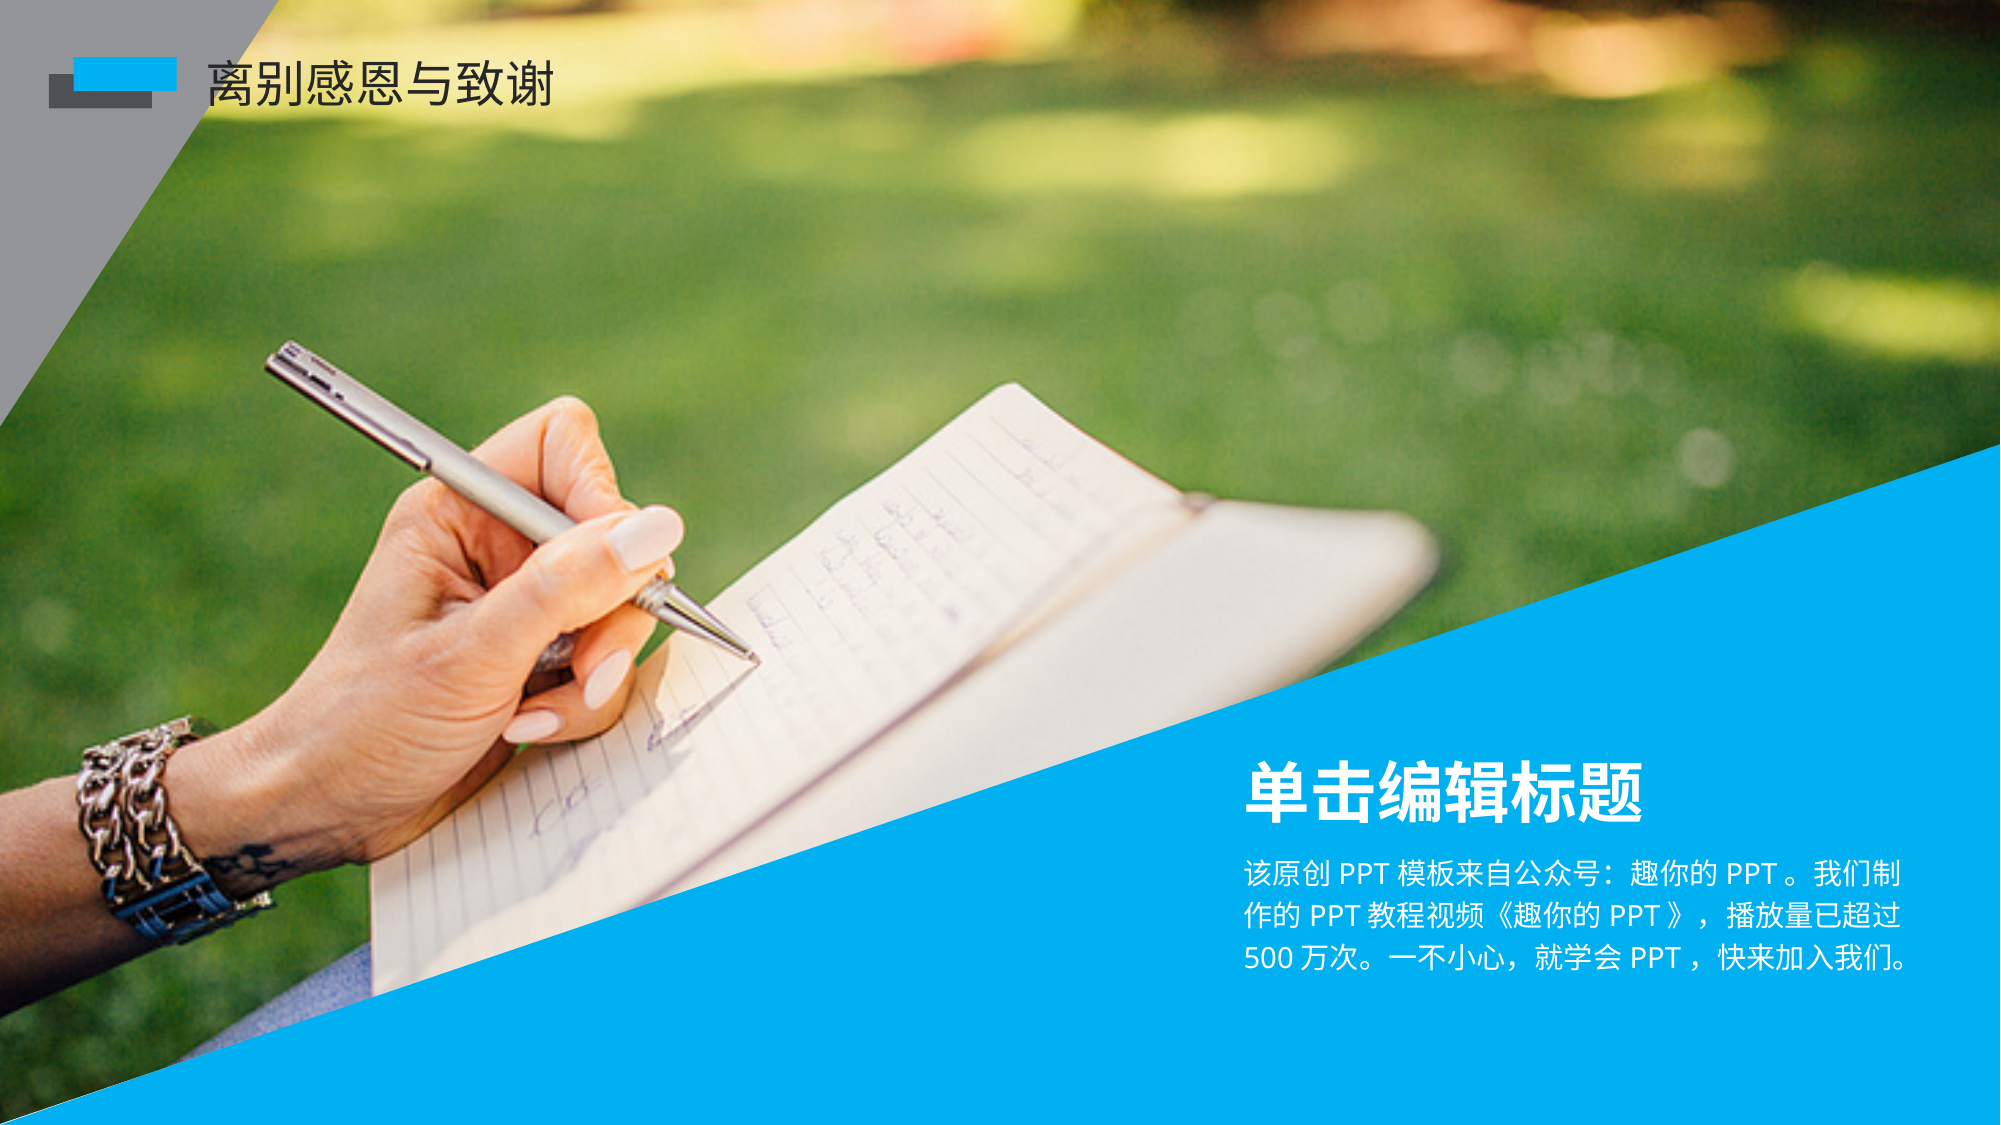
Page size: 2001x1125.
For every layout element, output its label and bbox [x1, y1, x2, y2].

picture [1489, 862, 1508, 886]
picture [1645, 906, 1659, 925]
picture [1584, 764, 1607, 784]
picture [1429, 860, 1436, 885]
picture [1844, 902, 1855, 926]
picture [1857, 903, 1868, 910]
picture [1380, 761, 1439, 822]
picture [1513, 761, 1537, 822]
picture [1369, 902, 1386, 916]
picture [1757, 905, 1770, 927]
picture [1816, 860, 1840, 885]
picture [1253, 957, 1258, 967]
picture [1729, 864, 1737, 883]
picture [1245, 869, 1253, 884]
picture [1408, 915, 1423, 927]
picture [1771, 917, 1778, 926]
picture [1588, 904, 1598, 922]
picture [1728, 903, 1735, 927]
picture [1307, 871, 1316, 884]
picture [1470, 781, 1507, 822]
picture [1596, 959, 1619, 963]
picture [1538, 952, 1547, 969]
picture [1747, 864, 1755, 883]
picture [1792, 948, 1801, 969]
picture [1542, 765, 1570, 771]
picture [1398, 904, 1407, 928]
picture [1859, 861, 1868, 885]
picture [1375, 918, 1381, 927]
picture [1420, 946, 1443, 970]
picture [1865, 949, 1869, 970]
picture [1256, 904, 1270, 927]
picture [1344, 953, 1348, 963]
picture [1409, 860, 1422, 875]
picture [1666, 948, 1680, 967]
picture [1632, 861, 1641, 883]
picture [1314, 761, 1373, 822]
picture [1652, 868, 1656, 879]
picture [1748, 944, 1773, 970]
picture [1535, 910, 1539, 921]
picture [1342, 864, 1350, 883]
picture [1612, 906, 1624, 925]
picture [1439, 863, 1452, 876]
picture [1566, 947, 1589, 953]
picture [1650, 948, 1661, 967]
picture [1254, 862, 1270, 868]
picture [1345, 906, 1360, 925]
picture [1563, 795, 1574, 816]
picture [1762, 864, 1776, 883]
picture [1598, 950, 1617, 954]
picture [1816, 904, 1836, 925]
picture [1288, 904, 1298, 922]
picture [1874, 913, 1879, 923]
picture [1598, 965, 1612, 969]
picture [1457, 860, 1482, 886]
picture [1545, 908, 1549, 928]
picture [1728, 945, 1744, 961]
picture [1303, 946, 1327, 962]
picture [1399, 860, 1406, 885]
picture [1281, 867, 1297, 876]
picture [1276, 862, 1298, 878]
picture [1555, 905, 1570, 927]
picture [1880, 945, 1889, 969]
picture [1874, 860, 1889, 886]
picture [1633, 948, 1641, 967]
picture [1630, 906, 1638, 925]
picture [1844, 865, 1848, 886]
picture [1275, 903, 1287, 927]
picture [0, 0, 2000, 1124]
picture [1705, 862, 1715, 880]
picture [1446, 761, 1470, 822]
picture [1475, 763, 1502, 777]
picture [1539, 781, 1574, 822]
picture [1457, 902, 1472, 923]
picture [1575, 903, 1587, 927]
picture [1662, 866, 1666, 886]
picture [1786, 903, 1811, 927]
picture [1672, 863, 1687, 885]
picture [1341, 946, 1355, 952]
picture [1247, 762, 1306, 822]
picture [1429, 913, 1435, 928]
picture [1578, 861, 1595, 868]
picture [1312, 906, 1323, 925]
picture [1443, 908, 1447, 926]
picture [1515, 903, 1524, 925]
picture [1575, 872, 1598, 880]
picture [1330, 906, 1342, 925]
picture [1535, 795, 1547, 815]
picture [1580, 764, 1641, 821]
picture [1374, 864, 1389, 883]
picture [1837, 944, 1861, 969]
picture [1883, 902, 1898, 921]
picture [1359, 864, 1371, 883]
text_box [48, 57, 177, 109]
picture [1247, 948, 1256, 957]
picture [1627, 803, 1640, 813]
picture [1742, 903, 1749, 926]
picture [1692, 861, 1704, 885]
picture [1410, 903, 1422, 911]
picture [1778, 945, 1789, 958]
picture [1380, 761, 1400, 804]
picture [1256, 869, 1265, 875]
